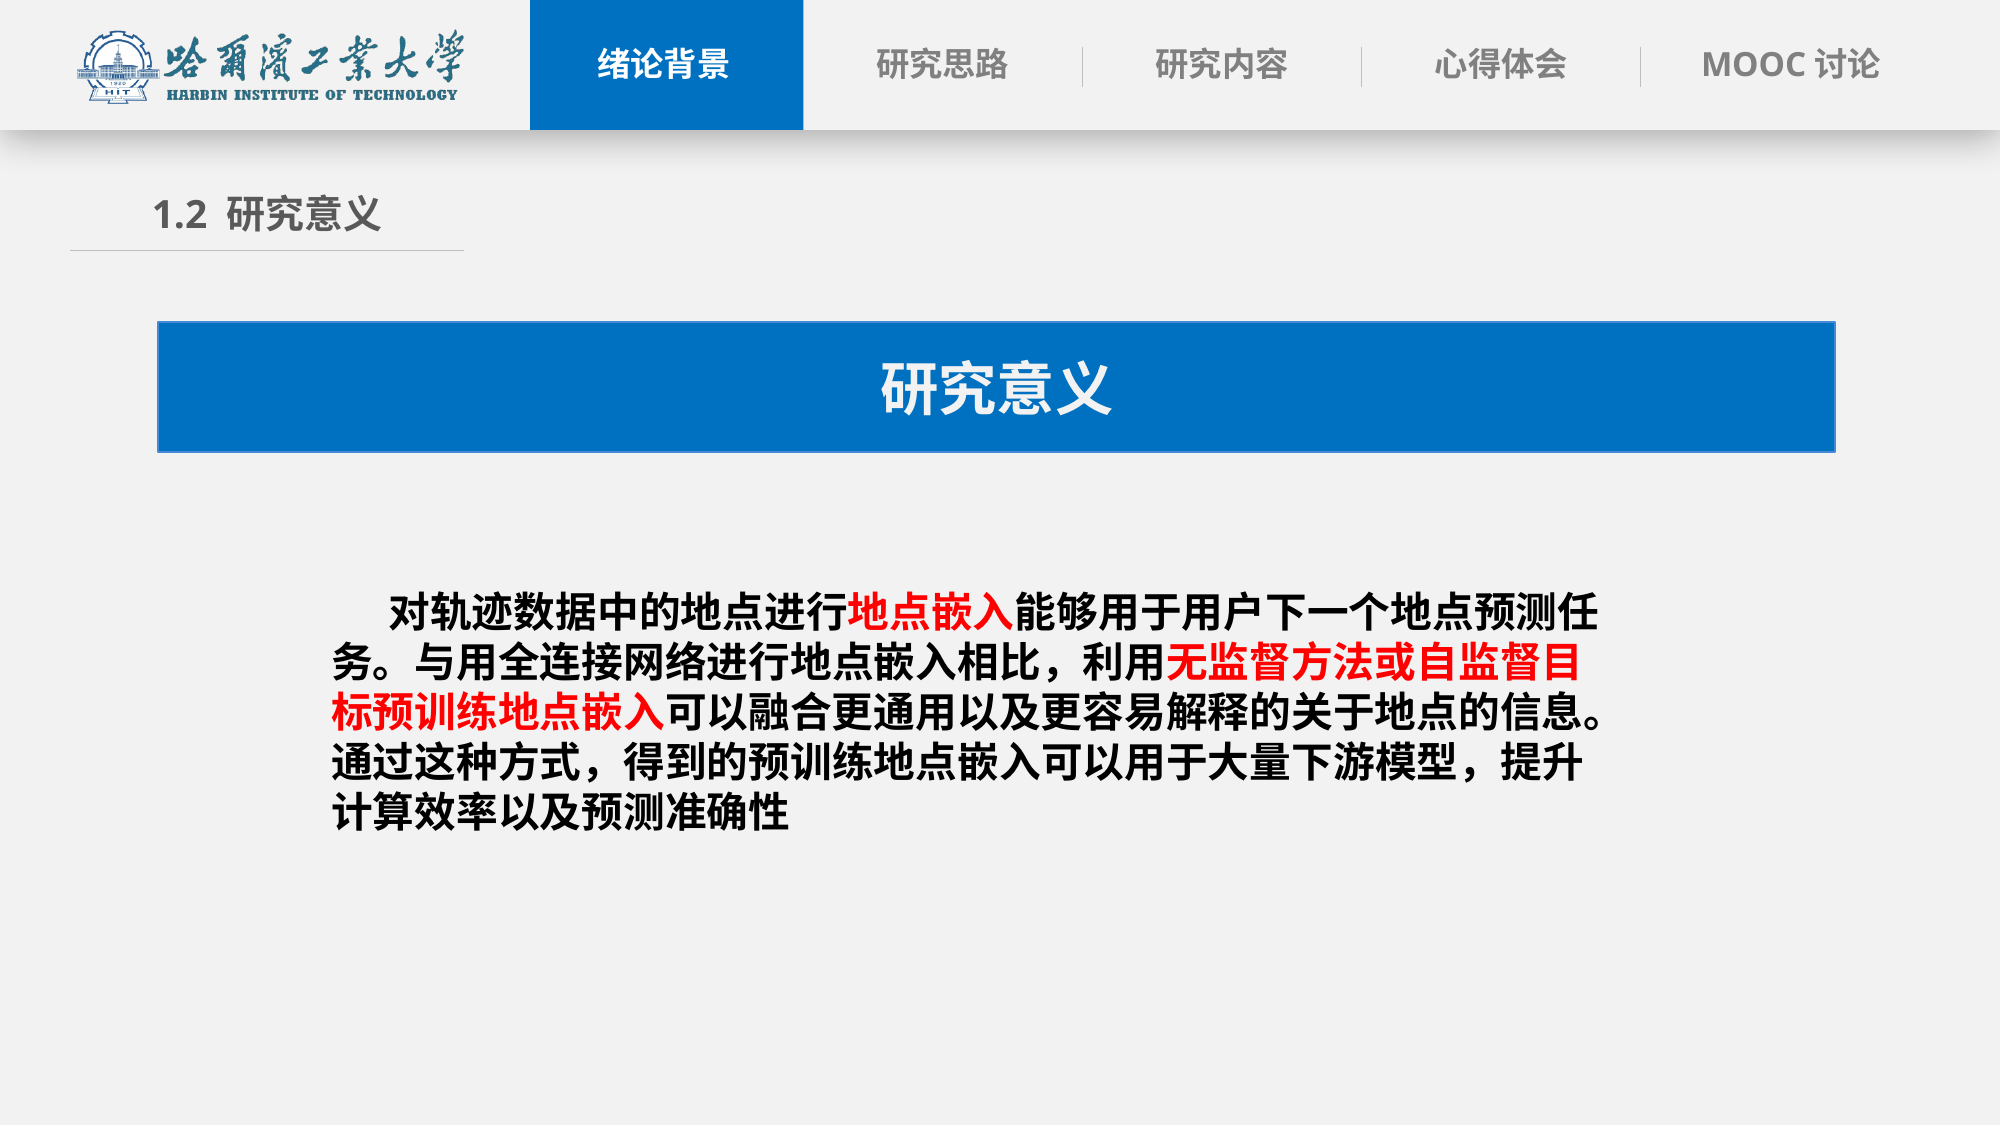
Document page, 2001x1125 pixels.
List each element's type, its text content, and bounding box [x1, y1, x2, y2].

text_box 对轨迹数据中的地点进行地点嵌入能够用于用户下一个地点预测任务。与用全连接网络进行地点嵌入相比，利用无监督方法或自监督目标预训练地点嵌入可以融合更通用以及更容易解释的关于地点的信息。通过这种方式，得到的预训练地点嵌入可以用于大量下游模型，提升计算效率以及预测准确性 [316, 578, 1632, 844]
text_box [529, 0, 804, 131]
picture [73, 9, 472, 121]
text_box 研究思路 [832, 35, 1054, 91]
text_box [804, 0, 2000, 131]
text_box 绪论背景 [553, 35, 775, 91]
text_box 1.2 研究意义 [133, 181, 400, 245]
text_box 心得体会 [1391, 35, 1612, 91]
text_box 研究内容 [1111, 35, 1333, 91]
text_box 研究意义 [158, 322, 1836, 453]
text_box [0, 0, 529, 131]
text_box MOOC讨论 [1680, 35, 1902, 92]
